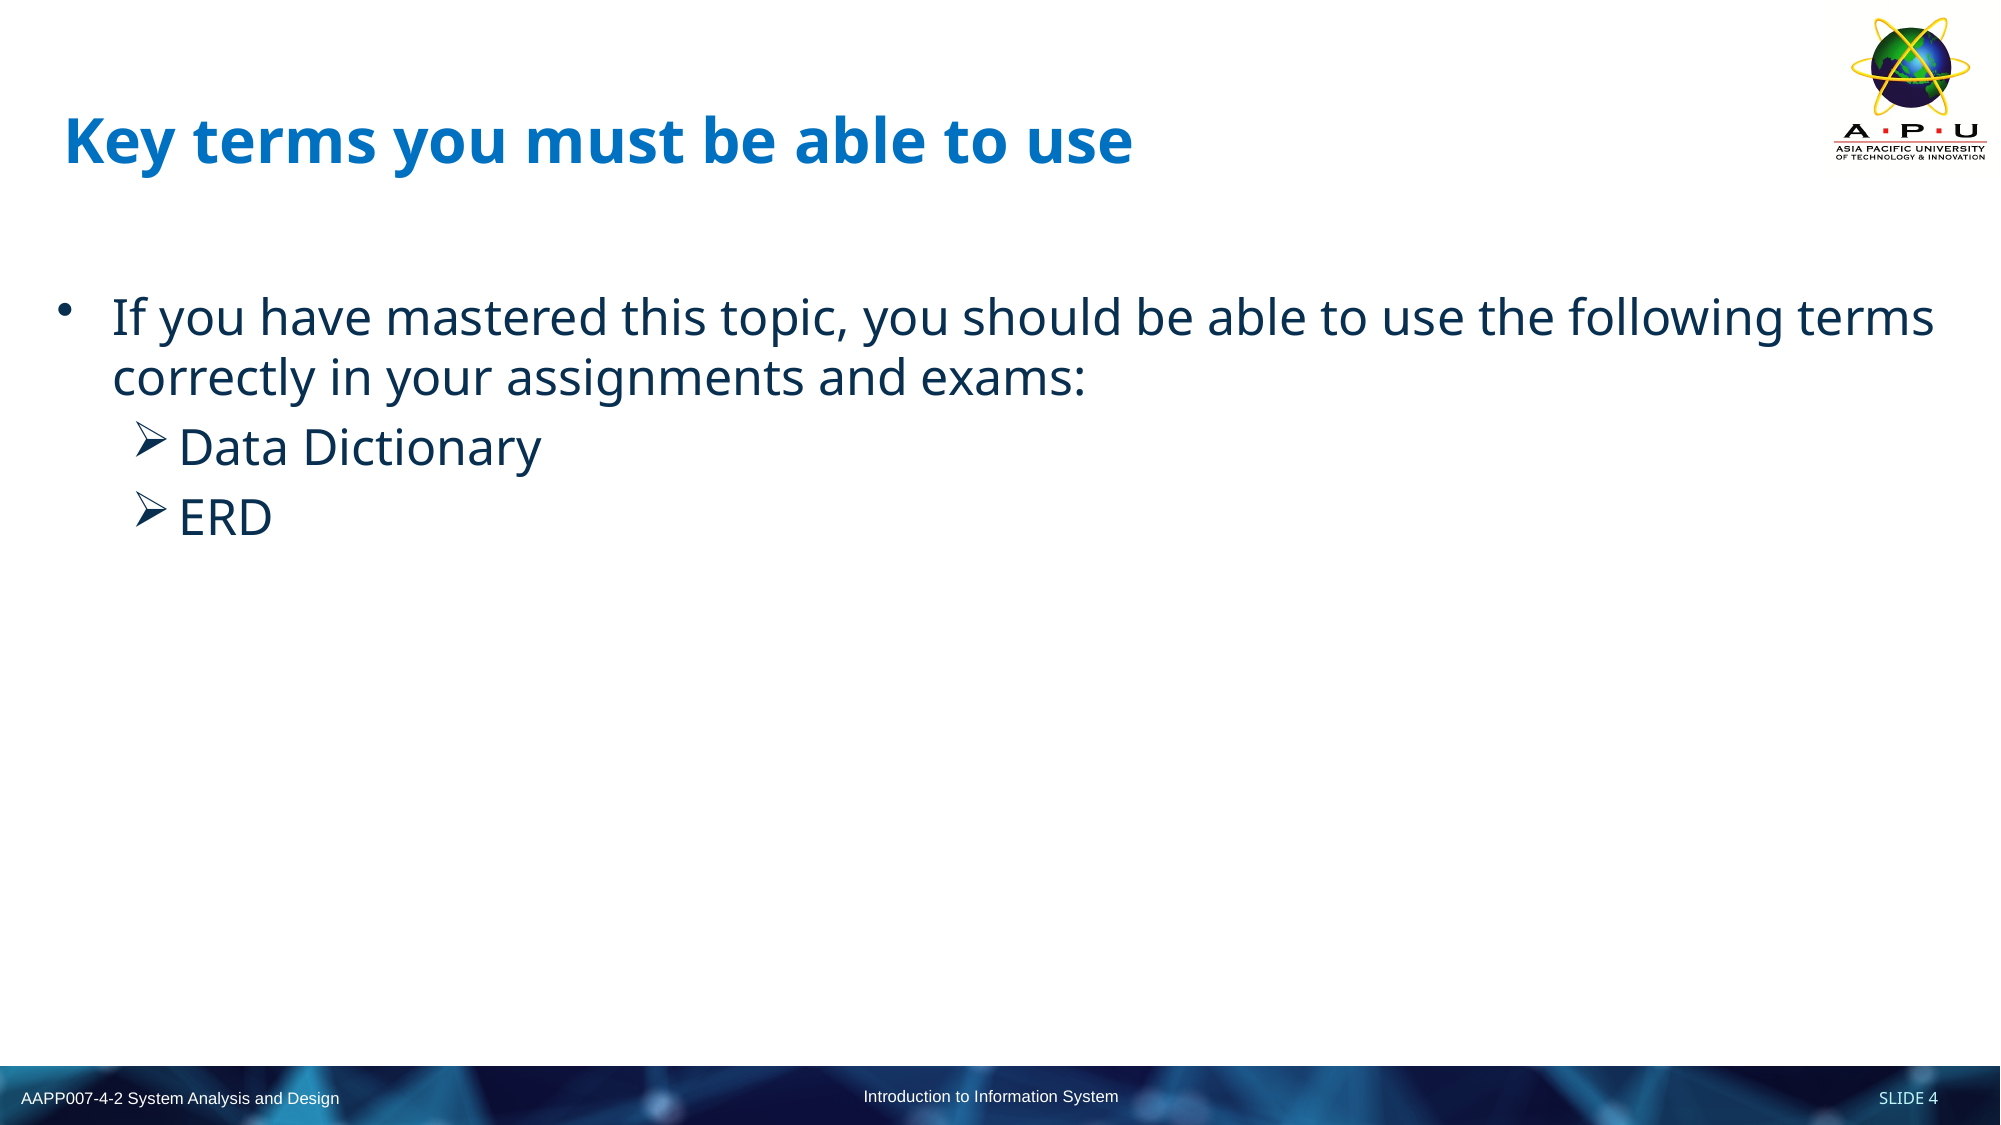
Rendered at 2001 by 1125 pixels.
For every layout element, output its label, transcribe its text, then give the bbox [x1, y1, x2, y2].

picture [0, 1066, 2000, 1125]
title Key terms you must be able to use [48, 45, 1764, 233]
picture [1822, 0, 2000, 178]
list If you have mastered this topic, you should be able to use the following terms correctly in your assignments and exams: Data Dictionary ERD [41, 278, 1969, 1021]
